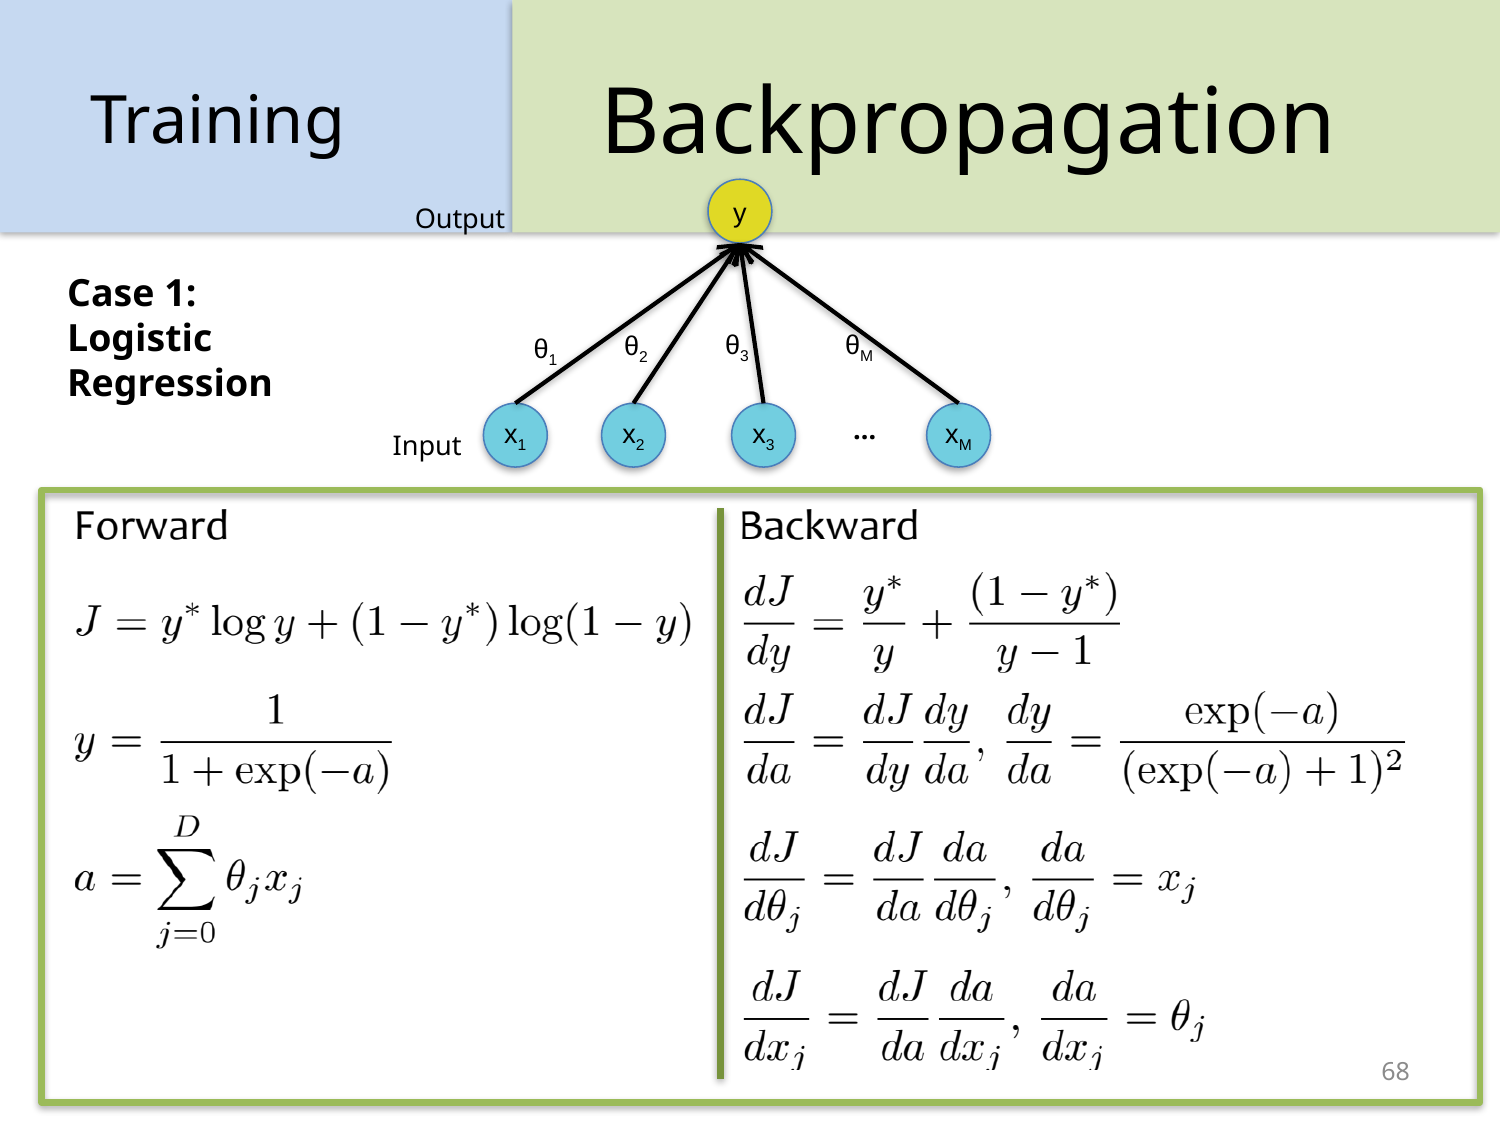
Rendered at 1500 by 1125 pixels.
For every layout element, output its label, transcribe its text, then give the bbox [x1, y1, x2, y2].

title Backpropagation [513, 23, 1425, 211]
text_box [387, 178, 991, 468]
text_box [41, 489, 1481, 1103]
list Training [75, 23, 513, 211]
text_box Case 1: Logistic Regression [52, 261, 335, 411]
picture [74, 508, 1406, 1070]
